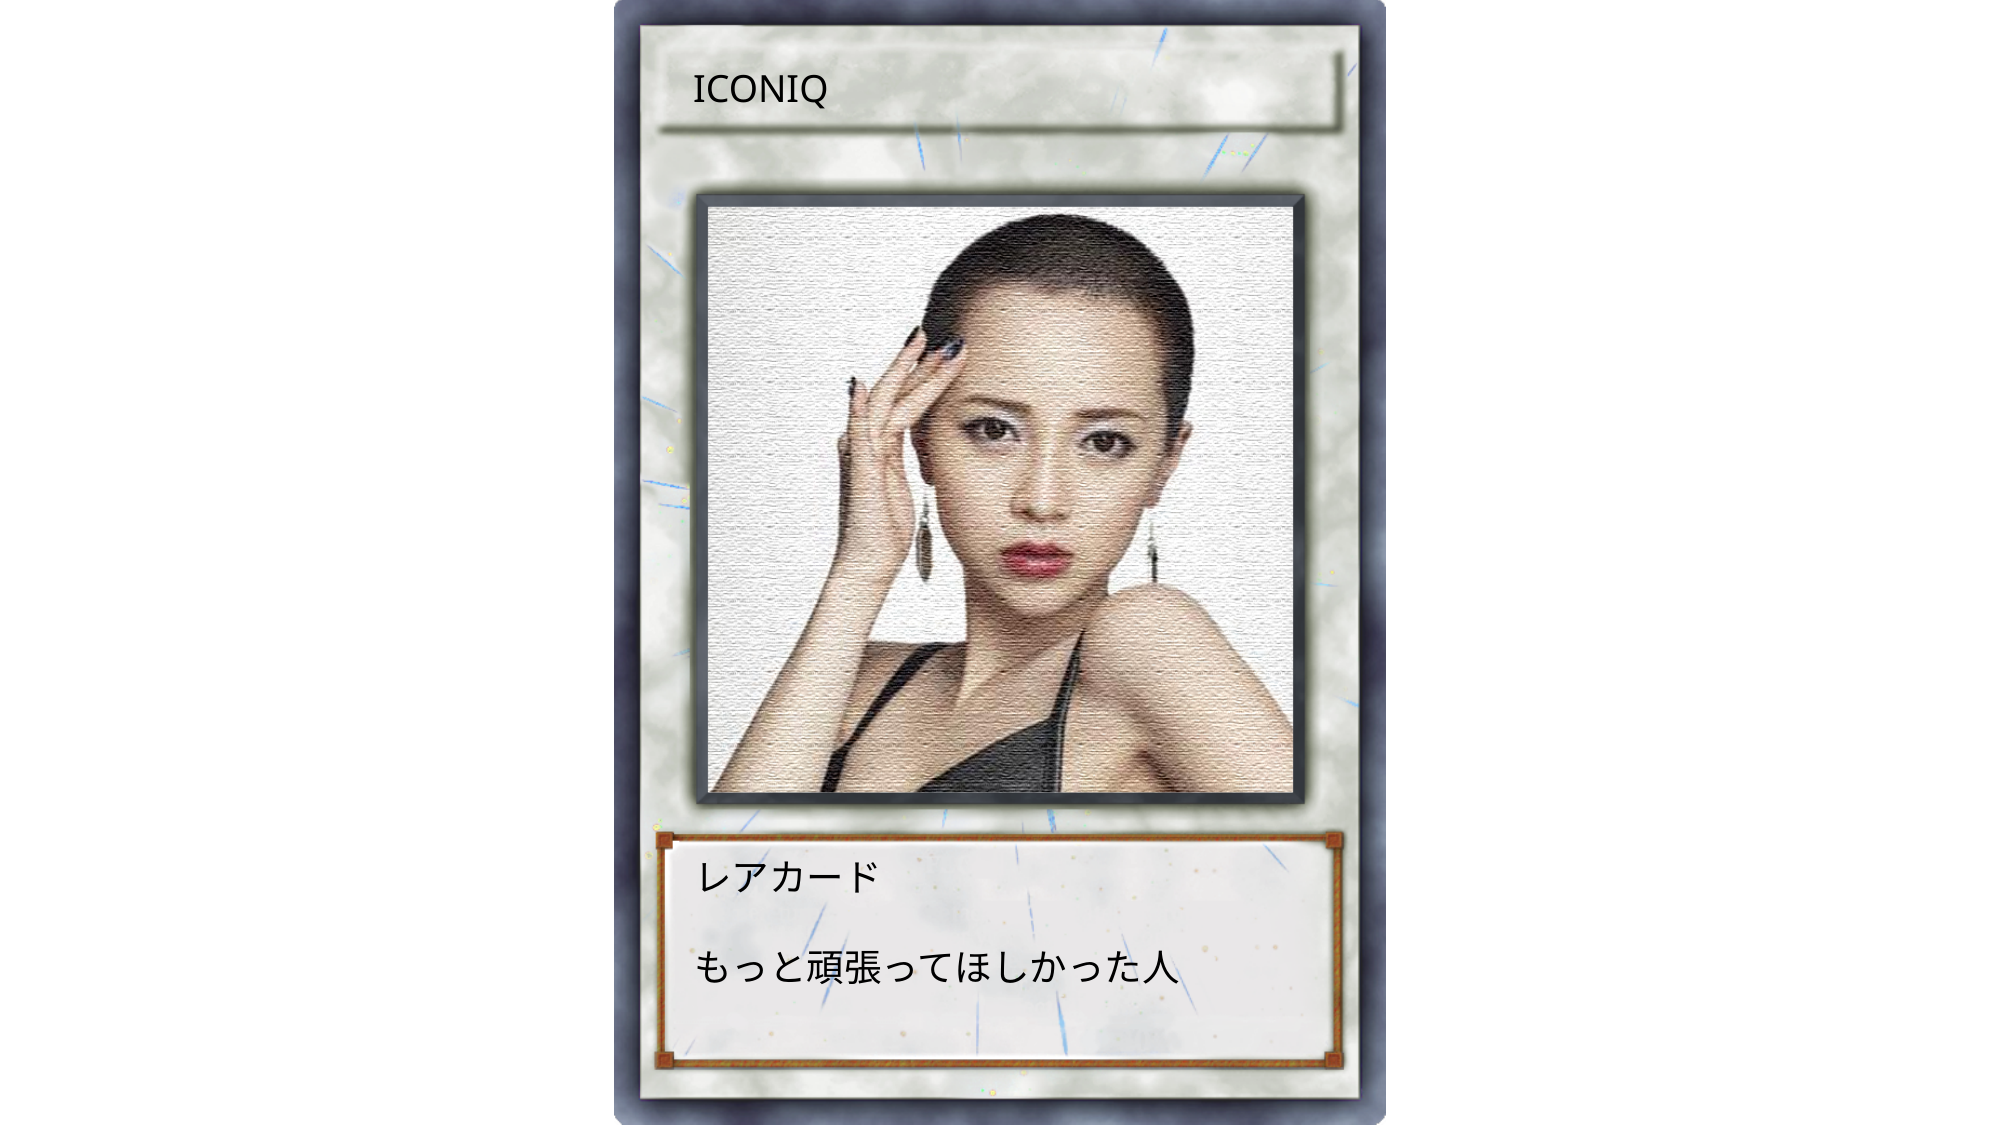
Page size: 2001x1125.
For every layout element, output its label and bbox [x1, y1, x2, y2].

picture [614, 0, 1386, 1125]
